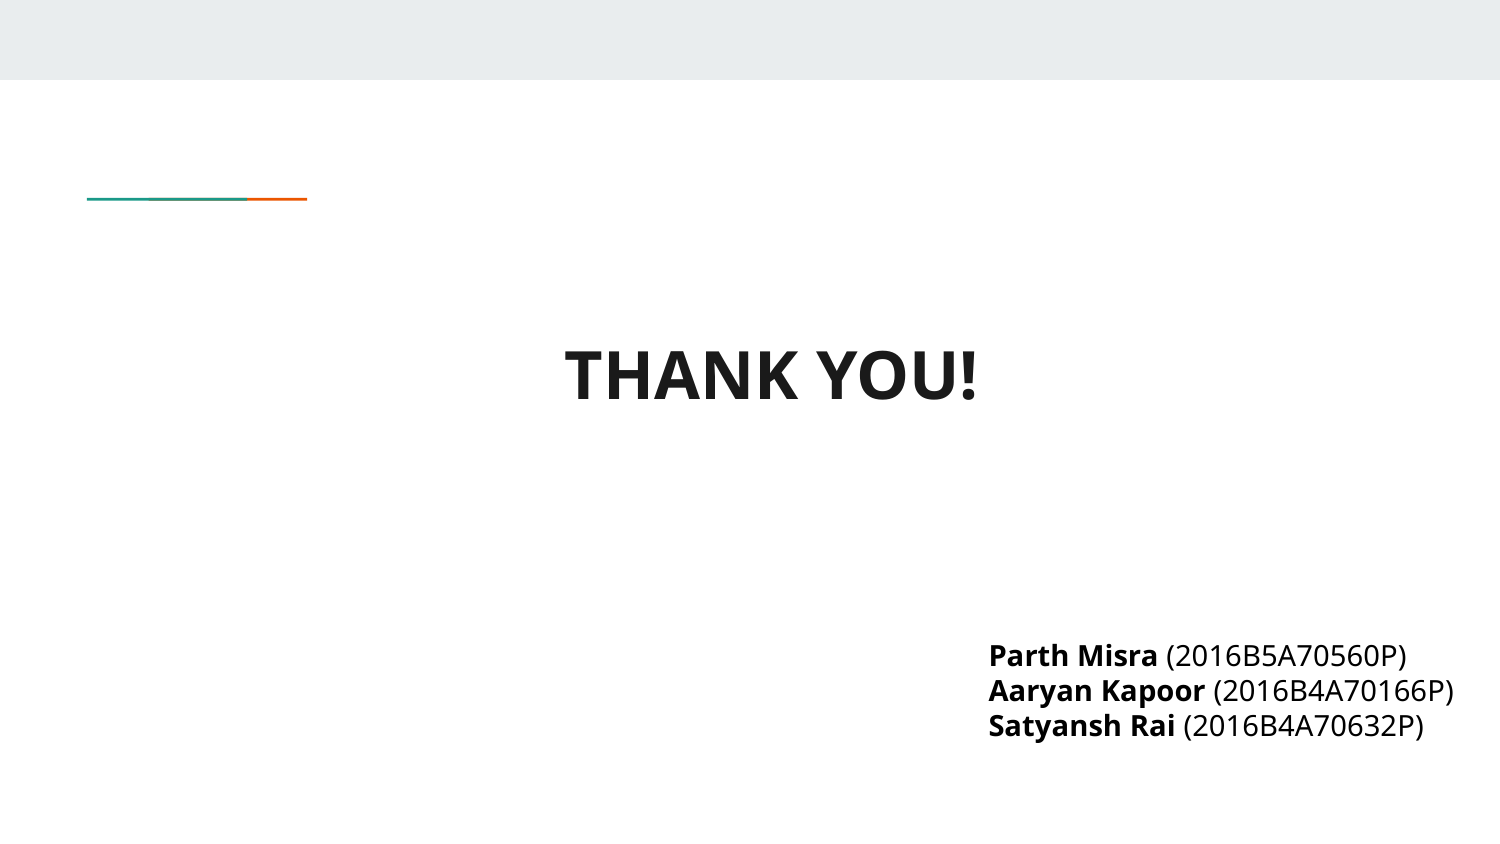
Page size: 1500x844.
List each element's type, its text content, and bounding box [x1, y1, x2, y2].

text_box Parth Misra (2016B5A70560P) Aaryan Kapoor (2016B4A70166P) Satyansh Rai (2016B4A70632P) [973, 622, 1500, 733]
title THANK YOU! [141, 317, 1403, 406]
